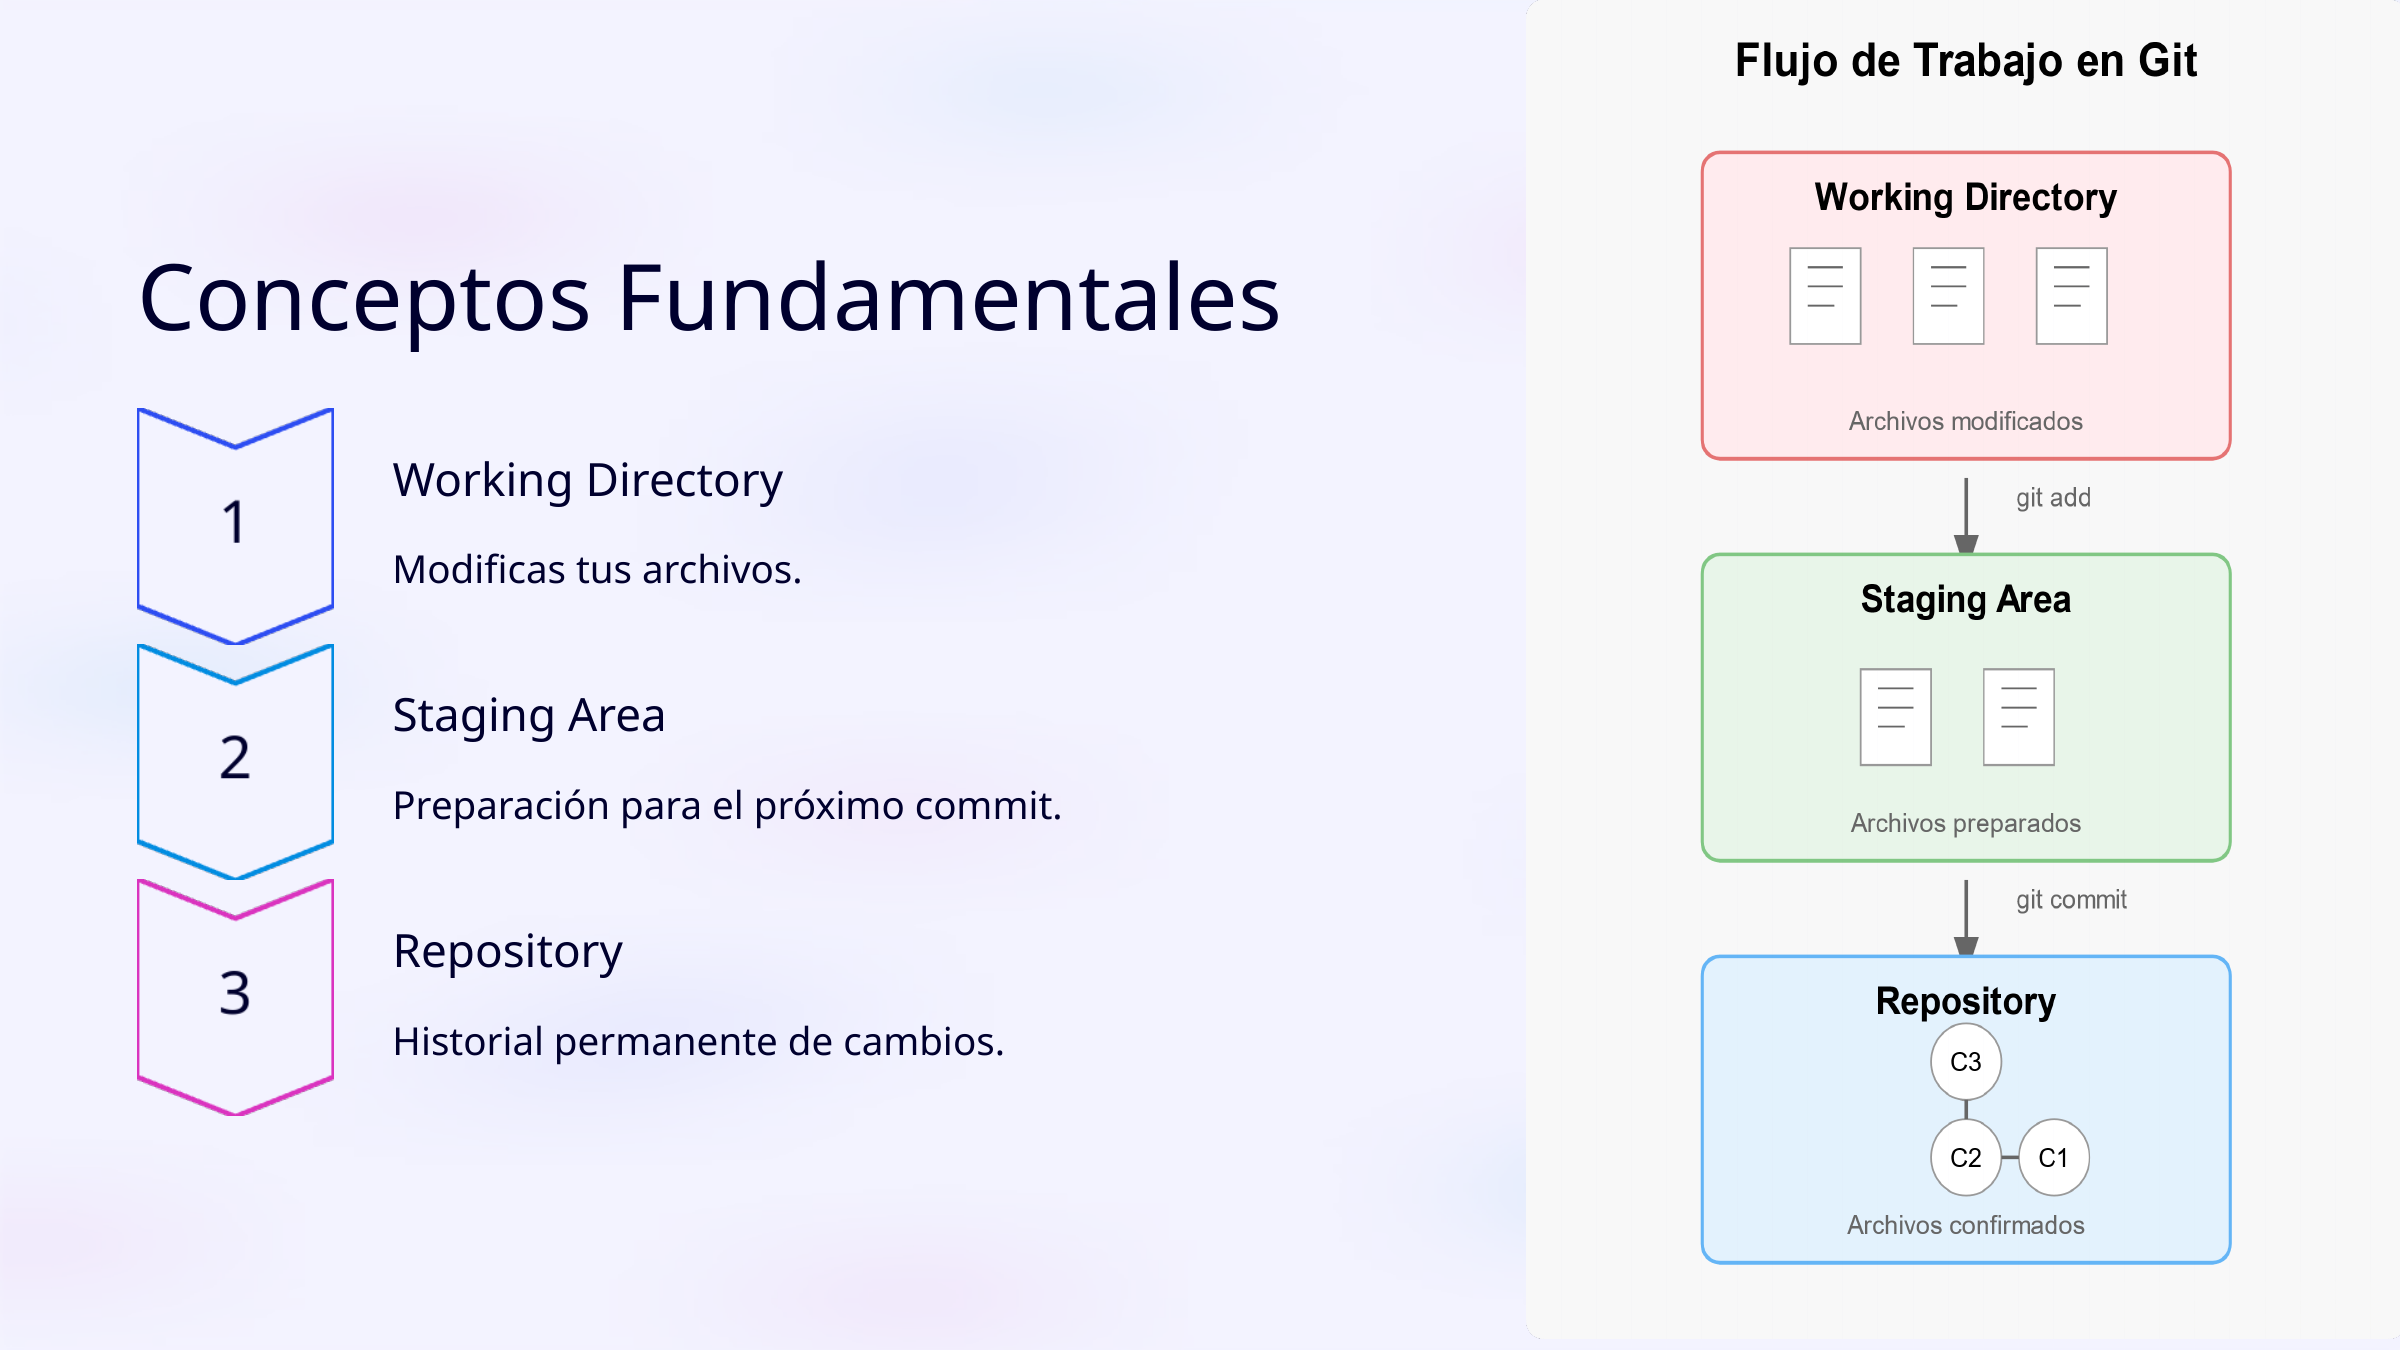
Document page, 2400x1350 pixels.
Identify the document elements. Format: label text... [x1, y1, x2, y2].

picture [1526, 0, 2400, 1339]
text_box Conceptos Fundamentales [137, 234, 1251, 350]
text_box Modificas tus archivos. [392, 529, 1363, 593]
text_box Working Directory [392, 447, 855, 506]
text_box Staging Area [392, 683, 855, 742]
text_box Historial permanente de cambios. [392, 1000, 1363, 1064]
text_box Repository [392, 919, 855, 977]
text_box Preparación para el próximo commit. [392, 764, 1363, 828]
picture [137, 408, 334, 1116]
